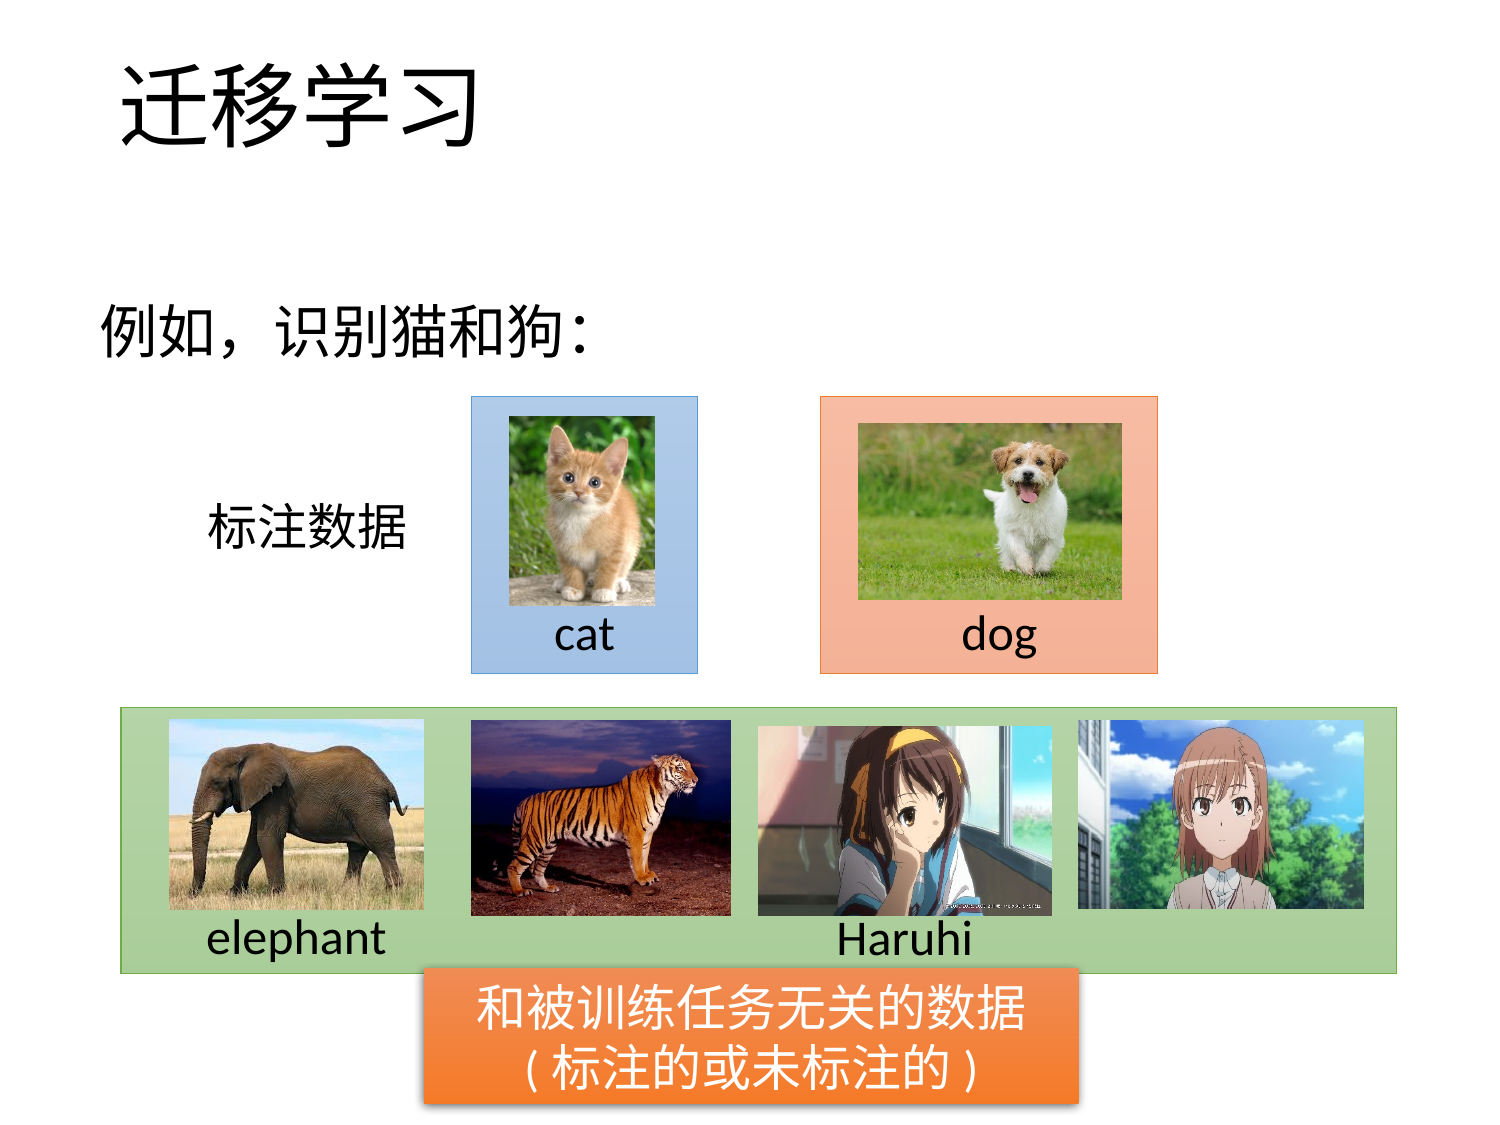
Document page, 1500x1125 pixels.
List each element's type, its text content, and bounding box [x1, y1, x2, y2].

title 迁移学习 [103, 2, 1397, 220]
picture [1078, 720, 1364, 910]
text_box elephant [163, 897, 429, 973]
text_box 例如，识别猫和狗： [84, 288, 1209, 373]
picture [757, 726, 1052, 916]
text_box [120, 707, 1397, 974]
text_box [820, 396, 1158, 674]
text_box cat [519, 606, 651, 668]
picture [471, 720, 731, 916]
text_box 标注数据 [183, 488, 431, 563]
text_box Haruhi [772, 916, 1038, 973]
text_box [471, 396, 698, 674]
picture [169, 719, 424, 911]
text_box dog [934, 600, 1065, 668]
picture [509, 416, 655, 606]
text_box 和被训练任务无关的数据 (标注的或未标注的) [424, 968, 1079, 1104]
picture [858, 423, 1122, 600]
